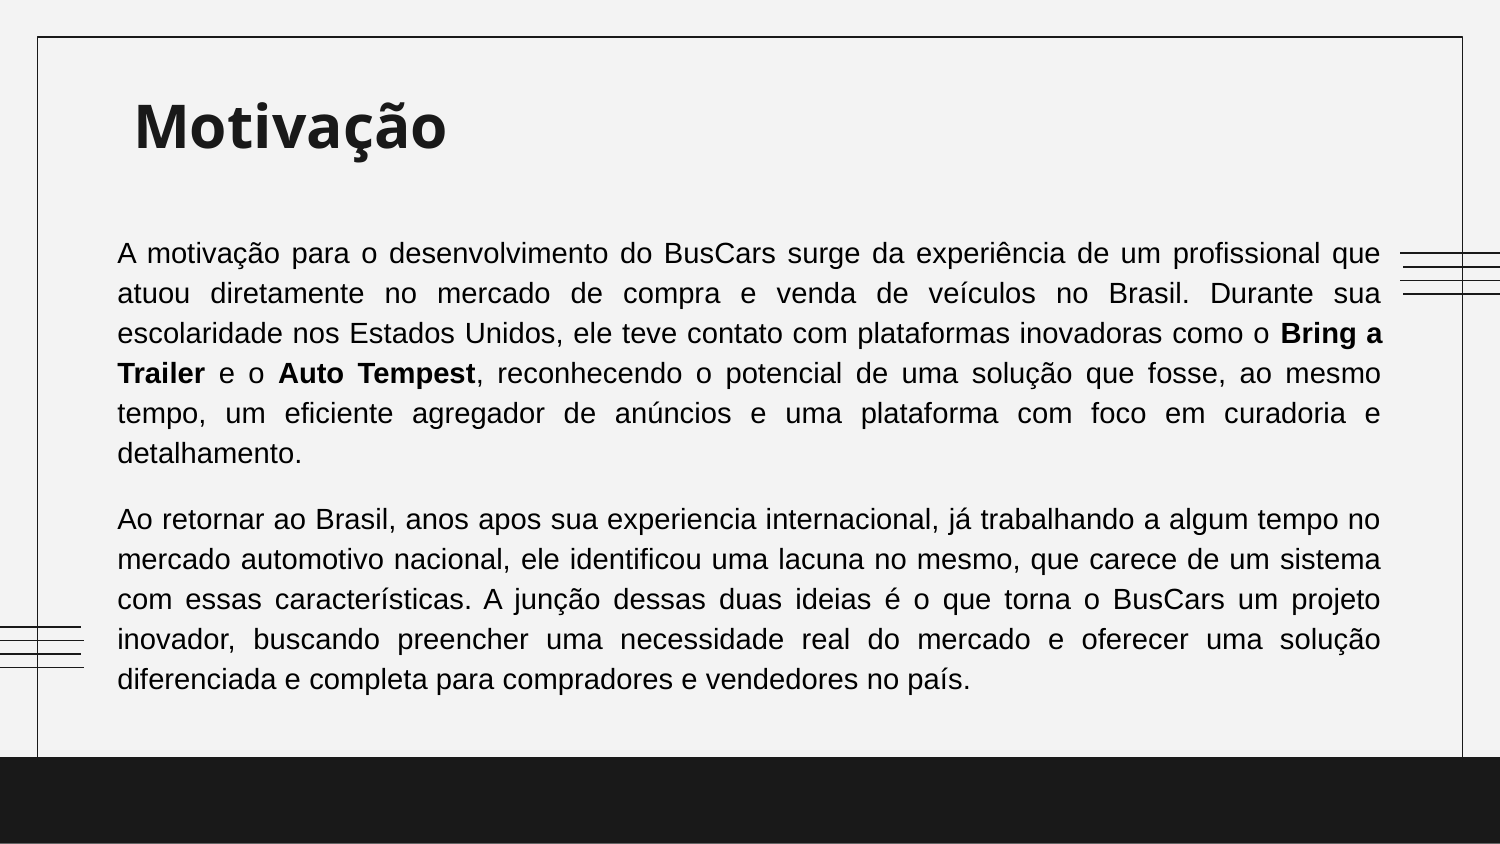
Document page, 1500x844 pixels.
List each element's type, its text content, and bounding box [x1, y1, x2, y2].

text_box A motivação para o desenvolvimento do BusCars surge da experiência de um profissional que atuou diretamente no mercado de compra e venda de veículos no Brasil. Durante sua escolaridade nos Estados Unidos, ele teve contato com plataformas inovadoras como o Bring a Trailer e o Auto Tempest, reconhecendo o potencial de uma solução que fosse, ao mesmo tempo, um eficiente agregador de anúncios e uma plataforma com foco em curadoria e detalhamento. Ao retornar ao Brasil, anos apos sua experiencia internacional, já trabalhando a algum tempo no mercado automotivo nacional, ele identificou uma lacuna no mesmo, que carece de um sistema com essas características. A junção dessas duas ideias é o que torna o BusCars um projeto inovador, buscando preencher uma necessidade real do mercado e oferecer uma solução diferenciada e completa para compradores e vendedores no país. [102, 213, 1398, 711]
title Motivação [118, 72, 1382, 167]
